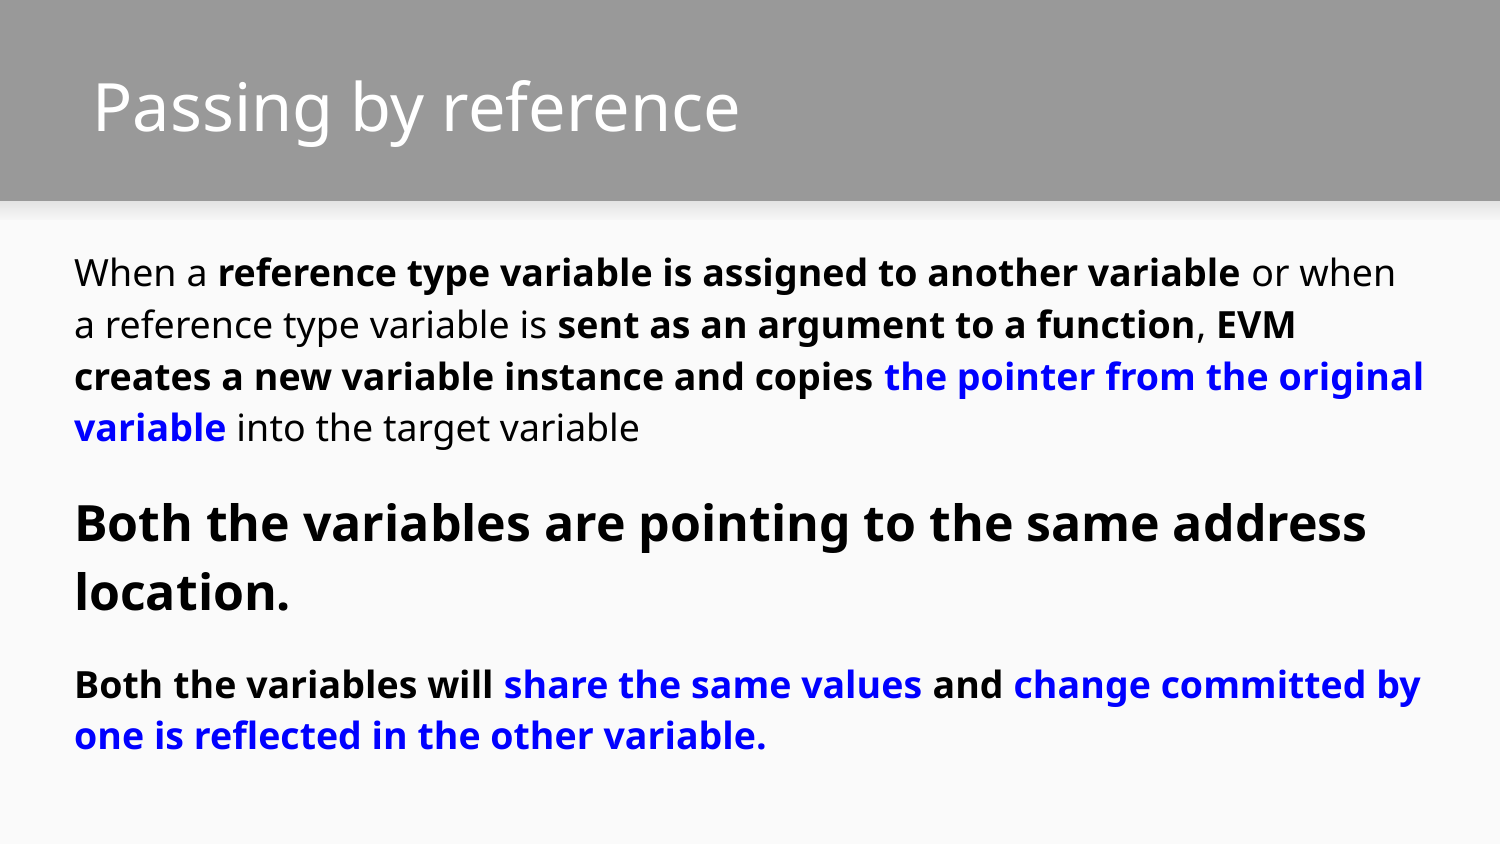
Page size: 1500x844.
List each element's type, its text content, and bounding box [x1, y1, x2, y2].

list When a reference type variable is assigned to another variable or when a reference type variable is sent as an argument to a function, EVM creates a new variable instance and copies the pointer from the original variable into the target variable Both the variables are pointing to the same address location. Both the variables will share the same values and change committed by one is reflected in the other variable. [59, 227, 1441, 793]
title Passing by reference [77, 33, 1427, 160]
